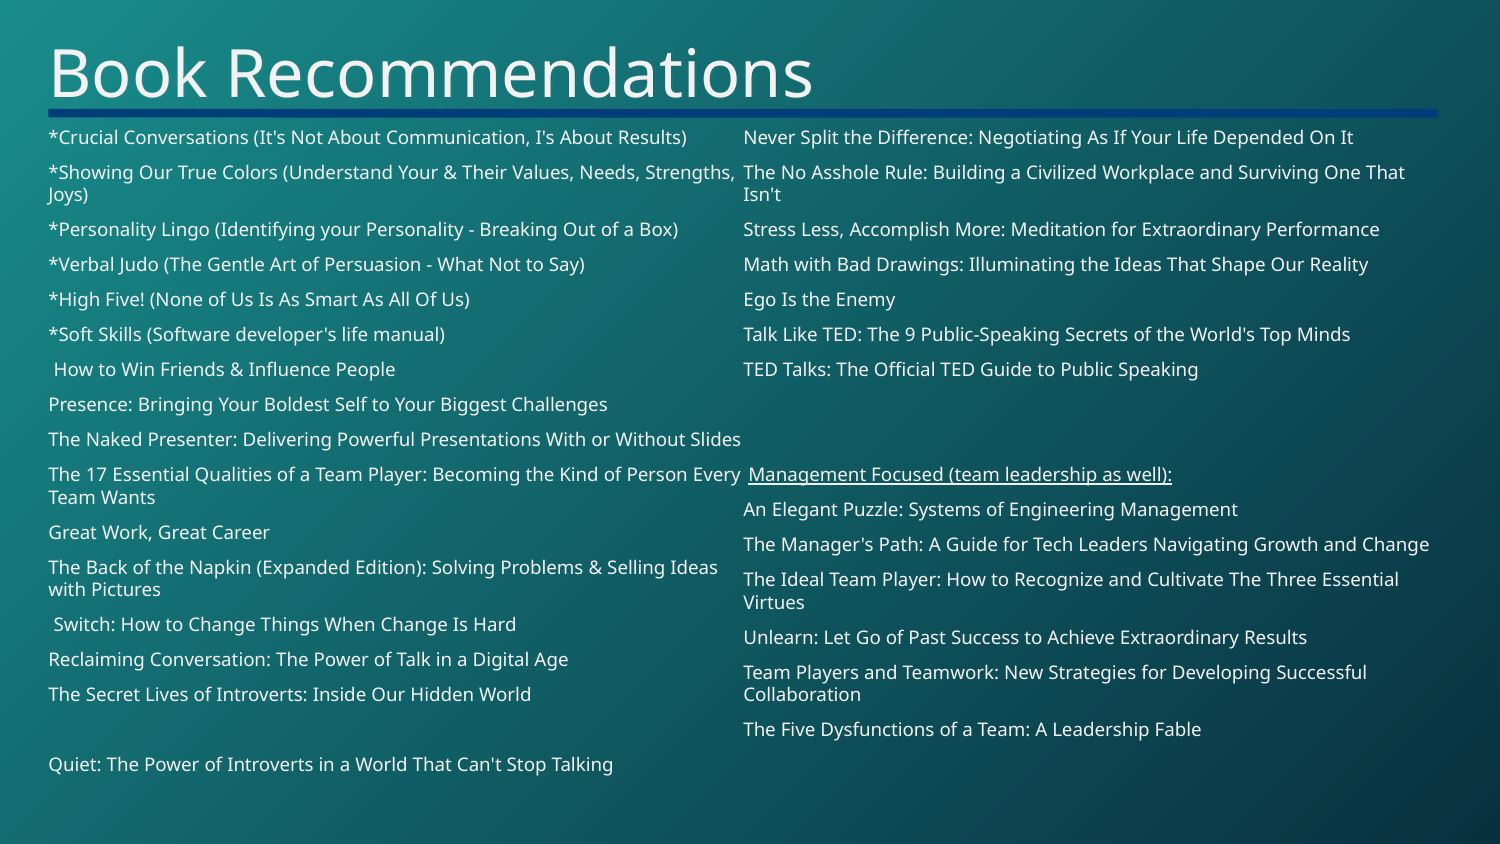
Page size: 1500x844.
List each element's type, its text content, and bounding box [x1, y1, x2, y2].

list *Crucial Conversations (It's Not About Communication, I's About Results) *Showing Our True Colors (Understand Your & Their Values, Needs, Strengths, Joys) *Personality Lingo (Identifying your Personality - Breaking Out of a Box) *Verbal Judo (The Gentle Art of Persuasion - What Not to Say) *High Five! (None of Us Is As Smart As All Of Us) *Soft Skills (Software developer's life manual) How to Win Friends & Influence People Presence: Bringing Your Boldest Self to Your Biggest Challenges The Naked Presenter: Delivering Powerful Presentations With or Without Slides The 17 Essential Qualities of a Team Player: Becoming the Kind of Person Every Team Wants Great Work, Great Career The Back of the Napkin (Expanded Edition): Solving Problems & Selling Ideas with Pictures Switch: How to Change Things When Change Is Hard Reclaiming Conversation: The Power of Talk in a Digital Age The Secret Lives of Introverts: Inside Our Hidden World Quiet: The Power of Introverts in a World That Can't Stop Talking Never Split the Difference: Negotiating As If Your Life Depended On It The No Asshole Rule: Building a Civilized Workplace and Surviving One That Isn't Stress Less, Accomplish More: Meditation for Extraordinary Performance Math with Bad Drawings: Illuminating the Ideas That Shape Our Reality Ego Is the Enemy Talk Like TED: The 9 Public-Speaking Secrets of the World's Top Minds TED Talks: The Official TED Guide to Public Speaking Management Focused (team leadership as well): An Elegant Puzzle: Systems of Engineering Management The Manager's Path: A Guide for Tech Leaders Navigating Growth and Change The Ideal Team Player: How to Recognize and Cultivate The Three Essential Virtues Unlearn: Let Go of Past Success to Achieve Extraordinary Results Team Players and Teamwork: New Strategies for Developing Successful Collaboration The Five Dysfunctions of a Team: A Leadership Fable [48, 125, 1439, 693]
title Book Recommendations [48, 55, 1439, 97]
